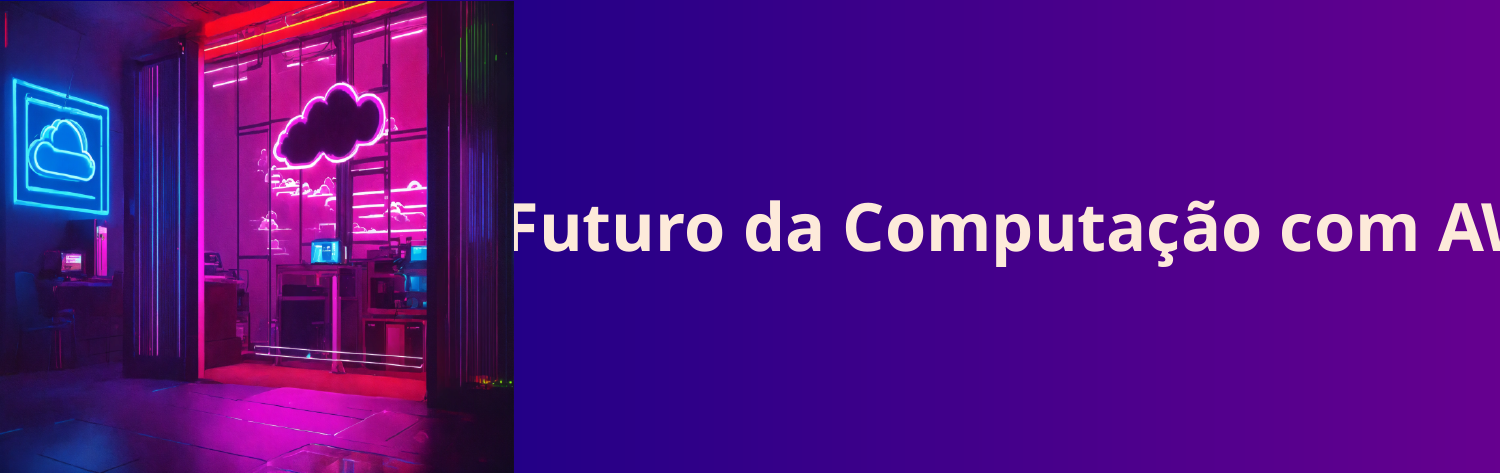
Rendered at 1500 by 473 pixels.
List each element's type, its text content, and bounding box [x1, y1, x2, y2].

text_box O Futuro da Computação com AWS [519, 177, 1500, 272]
picture [0, 1, 514, 473]
